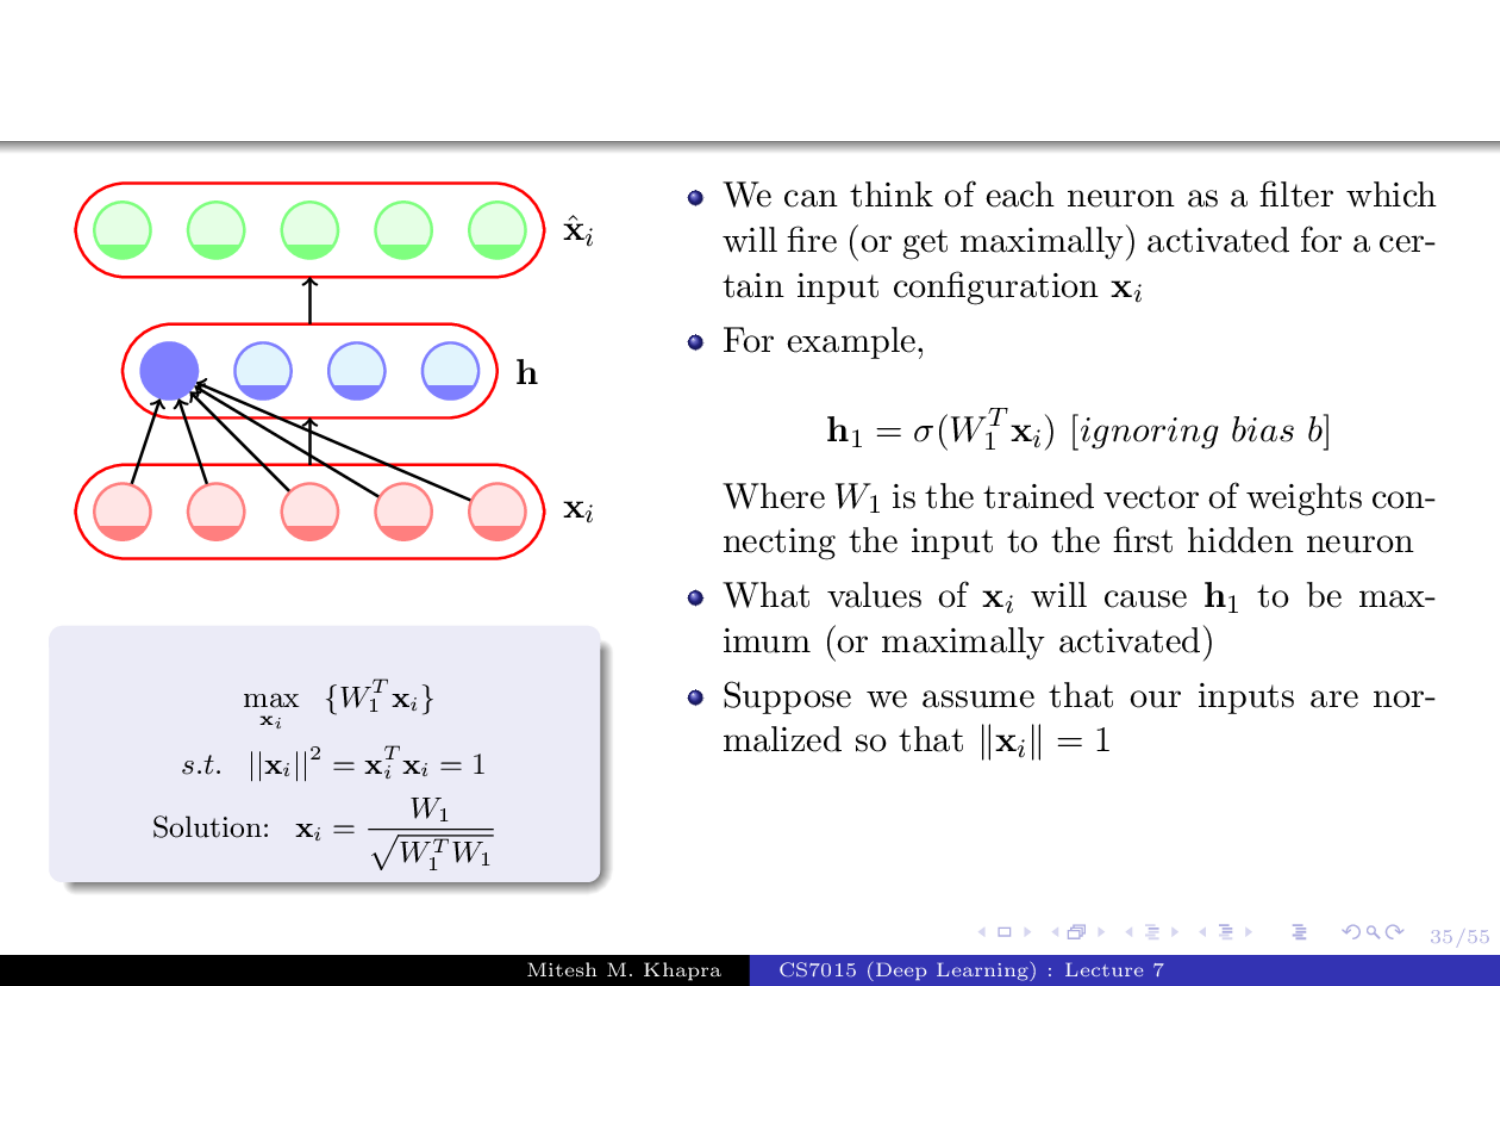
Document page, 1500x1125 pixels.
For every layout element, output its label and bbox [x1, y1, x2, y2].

picture [0, 141, 1500, 986]
